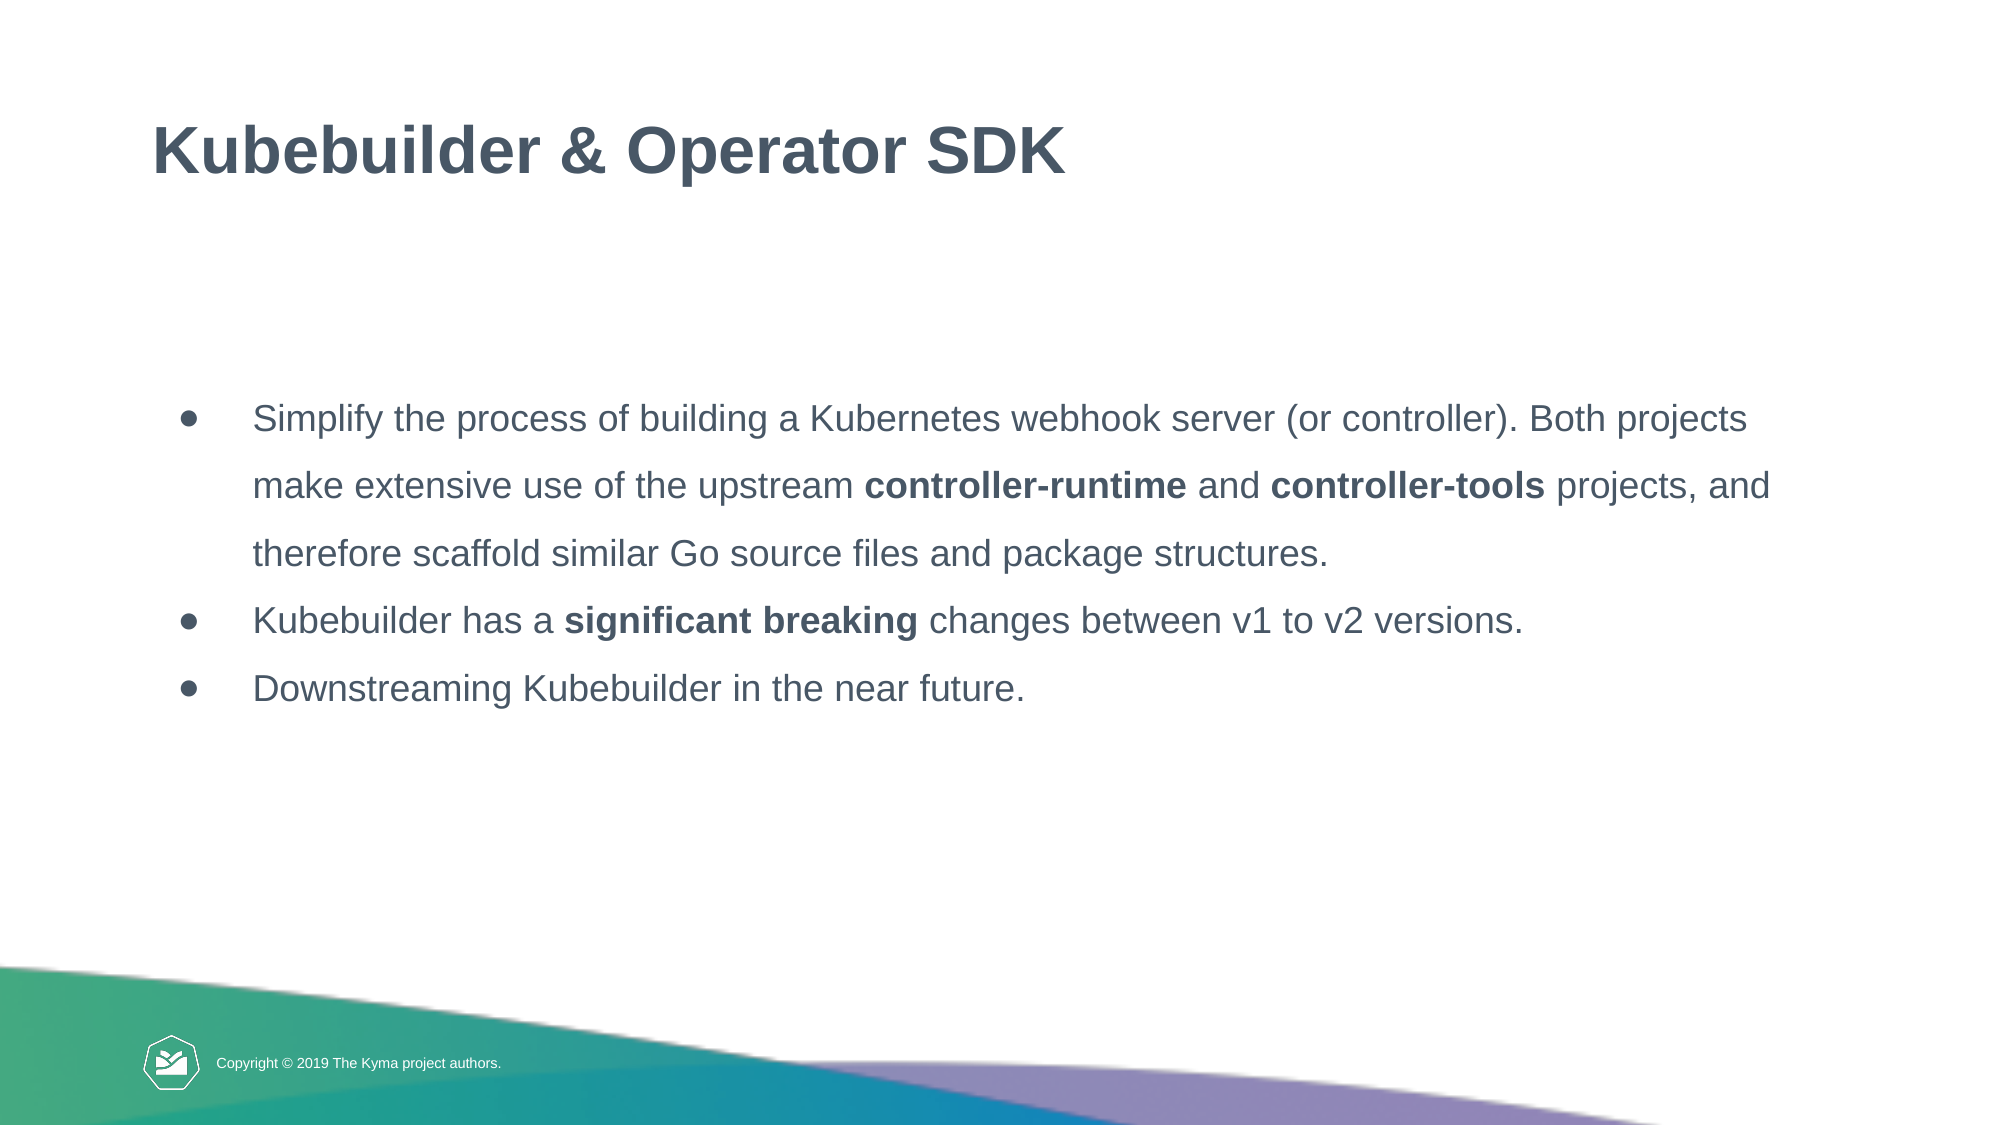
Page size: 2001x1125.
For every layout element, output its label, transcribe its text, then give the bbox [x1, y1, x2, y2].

list Simplify the process of building a Kubernetes webhook server (or controller). Both projects make extensive use of the upstream controller-runtime and controller-tools projects, and therefore scaffold similar Go source files and package structures. Kubebuilder has a significant breaking changes between v1 to v2 versions. Downstreaming Kubebuilder in the near future. [137, 364, 1863, 852]
title Kubebuilder & Operator SDK [137, 59, 1863, 278]
picture [0, 610, 2001, 1125]
